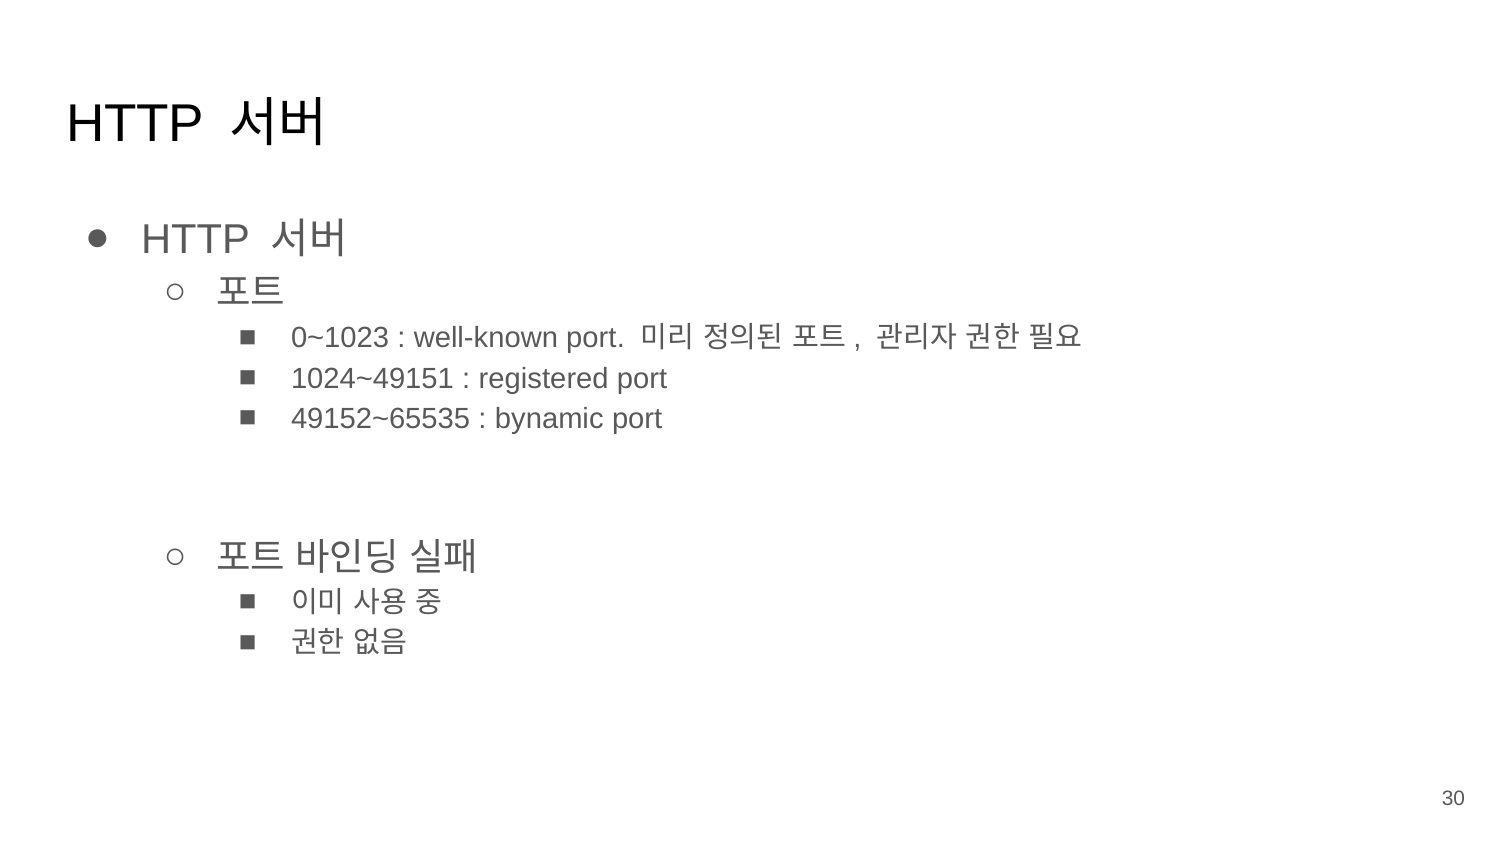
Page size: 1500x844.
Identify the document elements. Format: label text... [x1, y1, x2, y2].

list HTTP 서버 포트 0~1023 : well-known port. 미리 정의된 포트, 관리자 권한 필요 1024~49151 : registered port 49152~65535 : bynamic port 포트 바인딩 실패 이미 사용 중 권한 없음 [51, 189, 1449, 750]
slide_number 30 [1389, 764, 1480, 830]
title HTTP 서버 [51, 72, 1449, 167]
